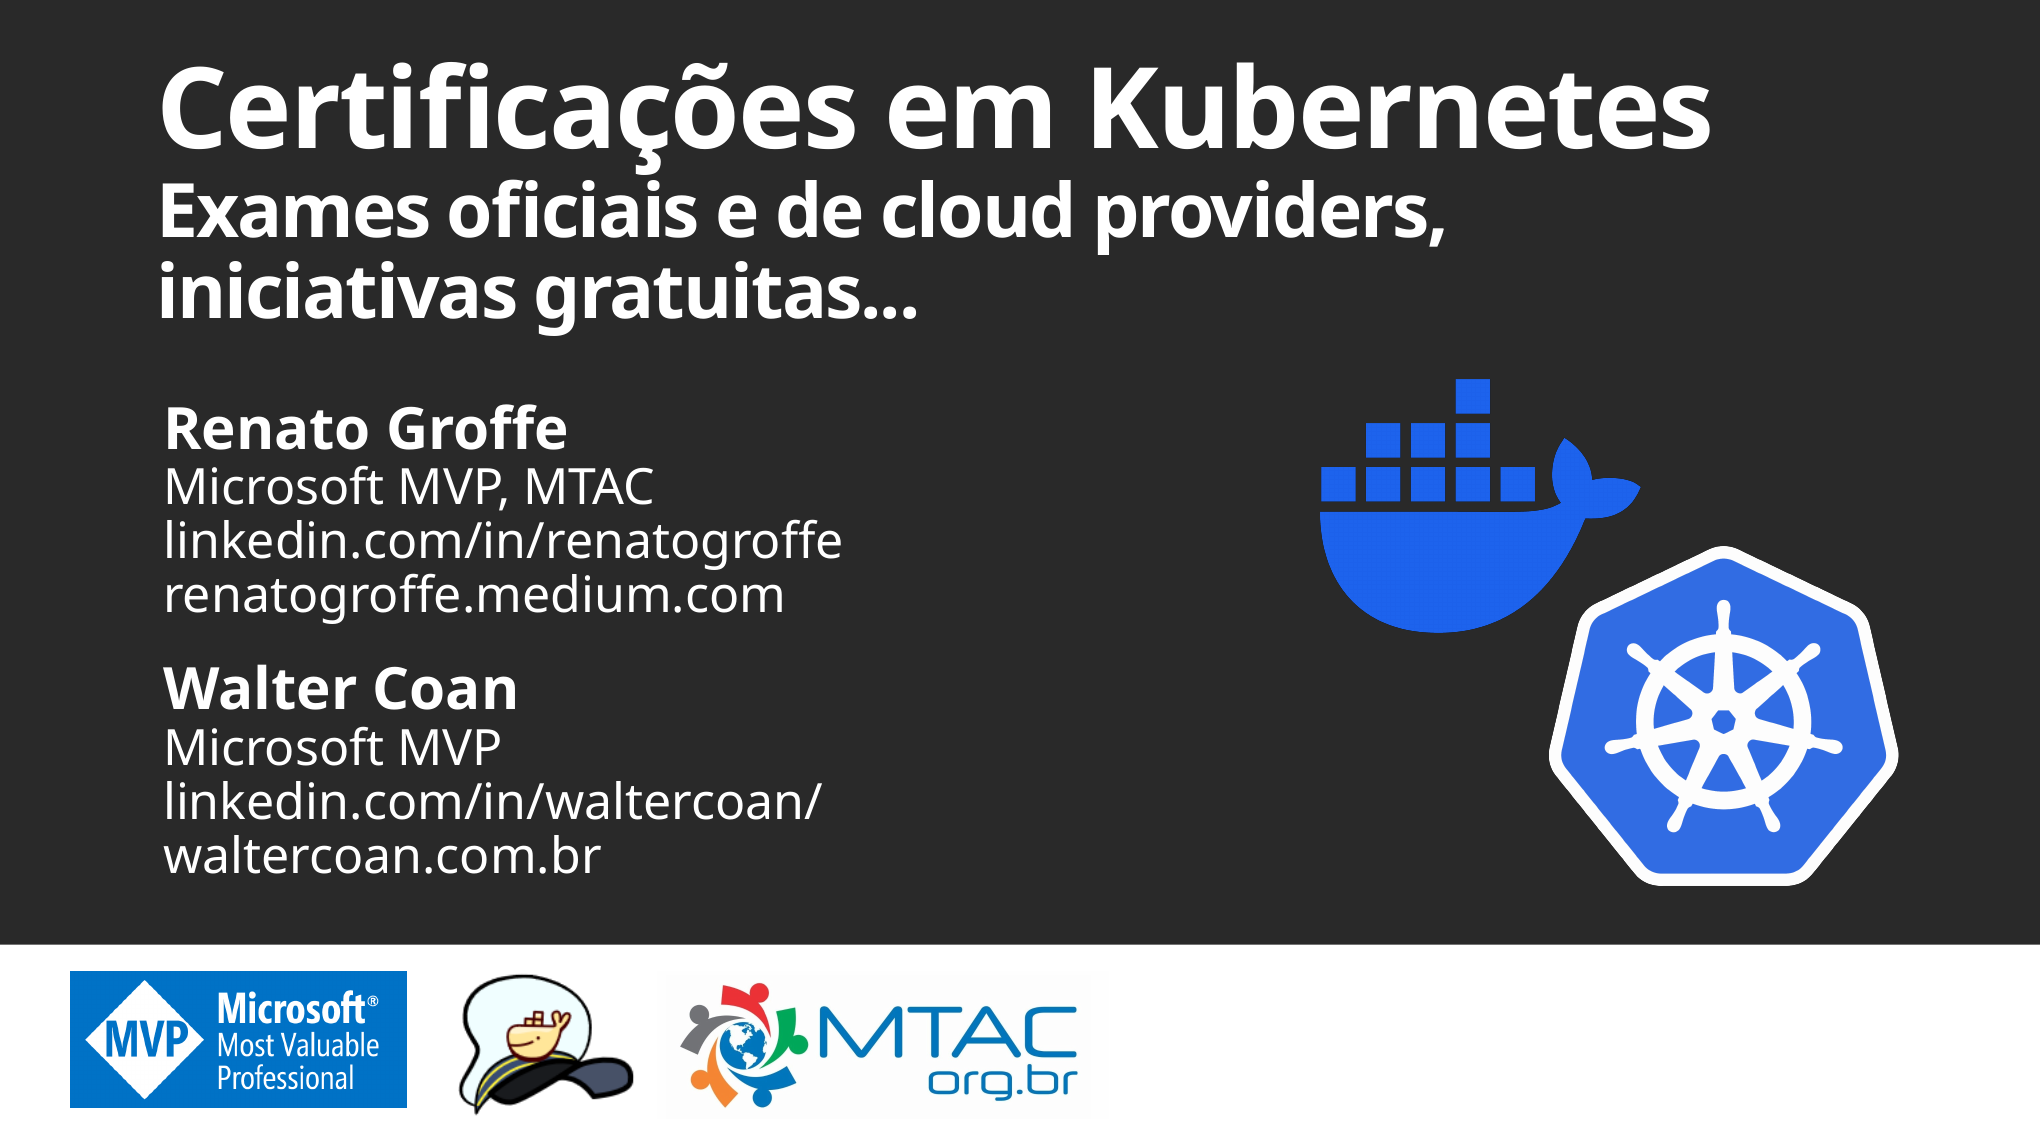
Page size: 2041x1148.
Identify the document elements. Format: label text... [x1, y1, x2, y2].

text_box Walter Coan Microsoft MVP linkedin.com/in/waltercoan/ waltercoan.com.br [139, 641, 1142, 949]
list Renato Groffe Microsoft MVP, MTAC linkedin.com/in/renatogroffe renatogroffe.medium.com [139, 380, 1142, 641]
title Certificações em Kubernetes Exames oficiais e de cloud providers, iniciativas gratuitas... [132, 36, 1970, 413]
picture [69, 971, 408, 1108]
picture [1319, 378, 1922, 912]
picture [457, 971, 644, 1126]
picture [657, 970, 1110, 1119]
